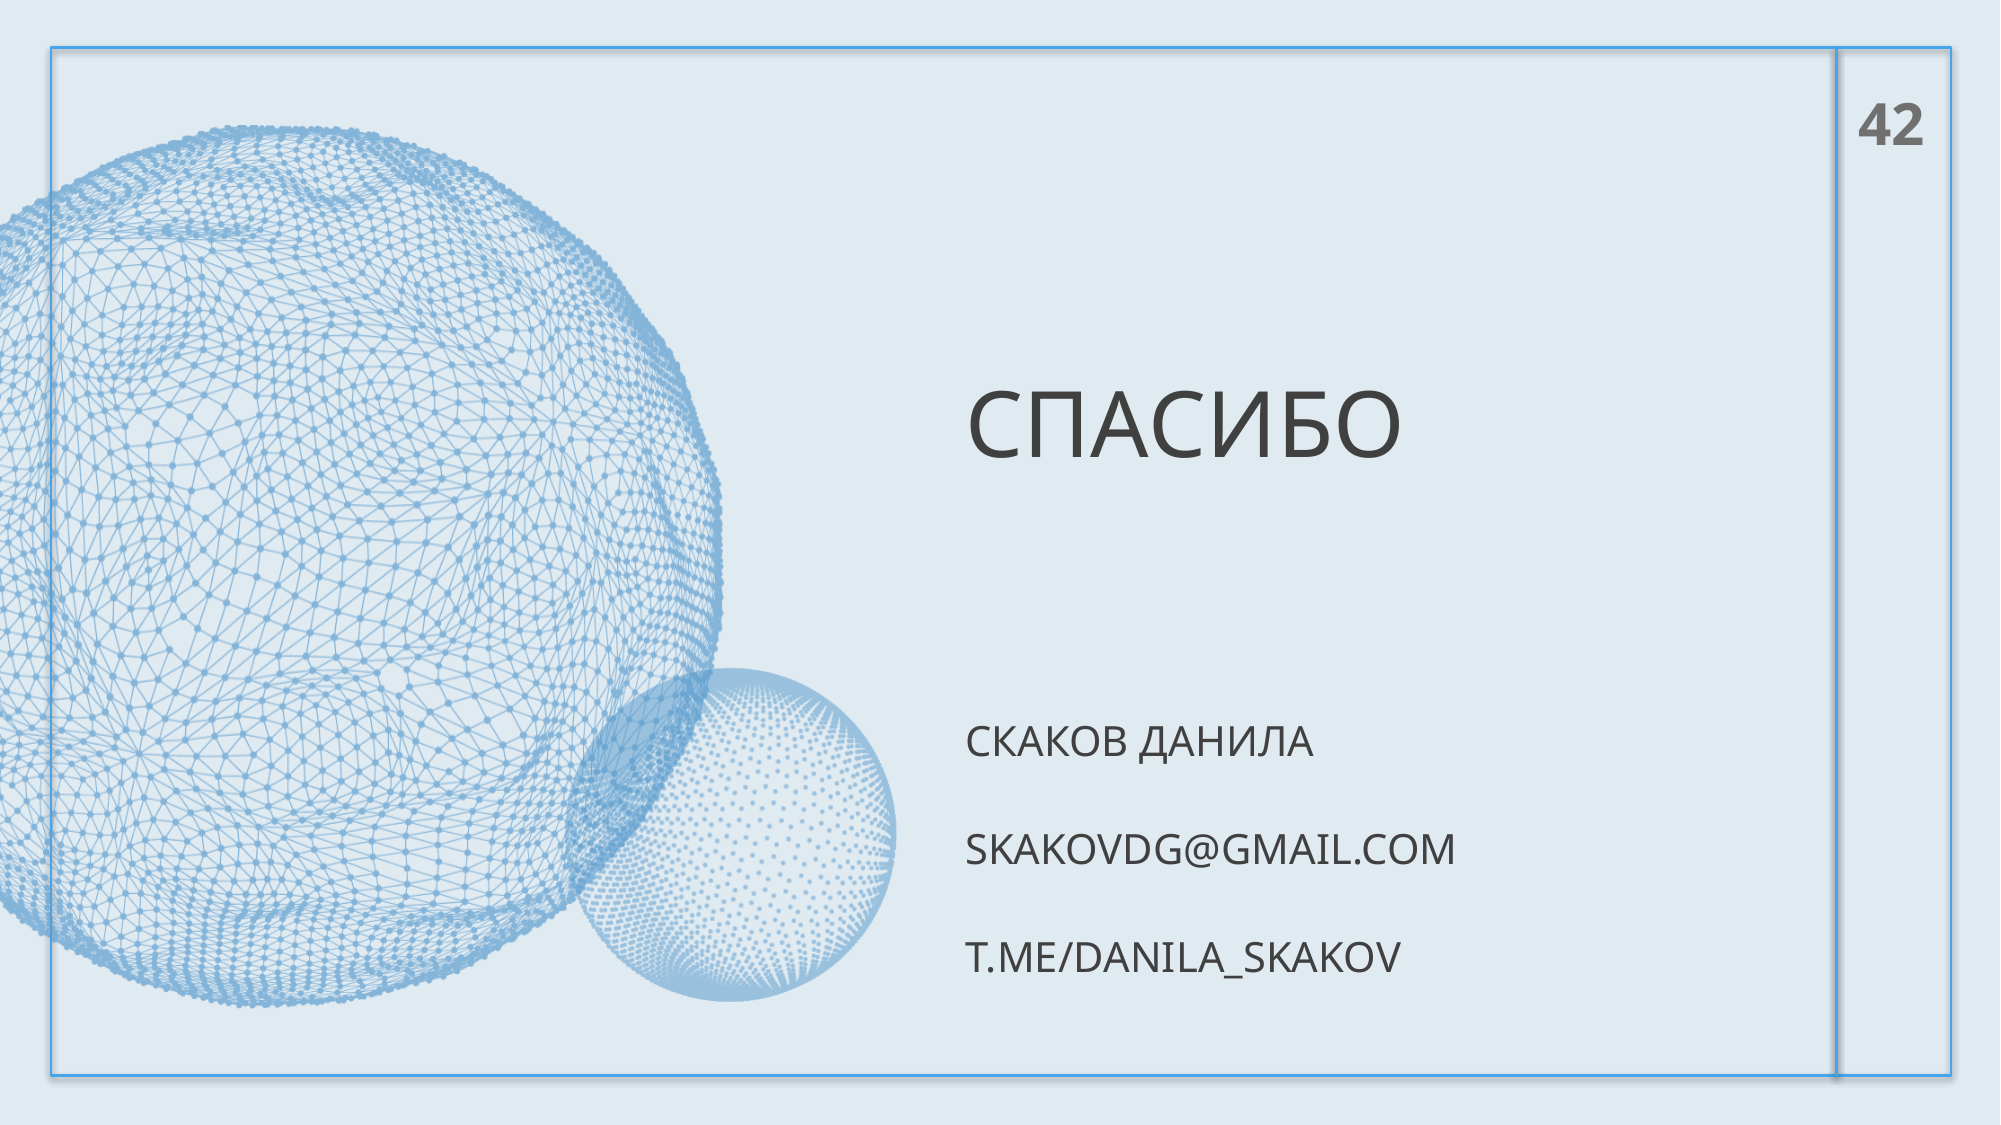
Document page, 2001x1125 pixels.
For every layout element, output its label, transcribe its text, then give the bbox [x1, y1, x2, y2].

slide_number 42 [1822, 48, 1961, 175]
title Спасибо [965, 143, 1778, 671]
subtitle Скаков данила skakovdg@gmail.com t.me/danila_skakov [965, 671, 1778, 999]
